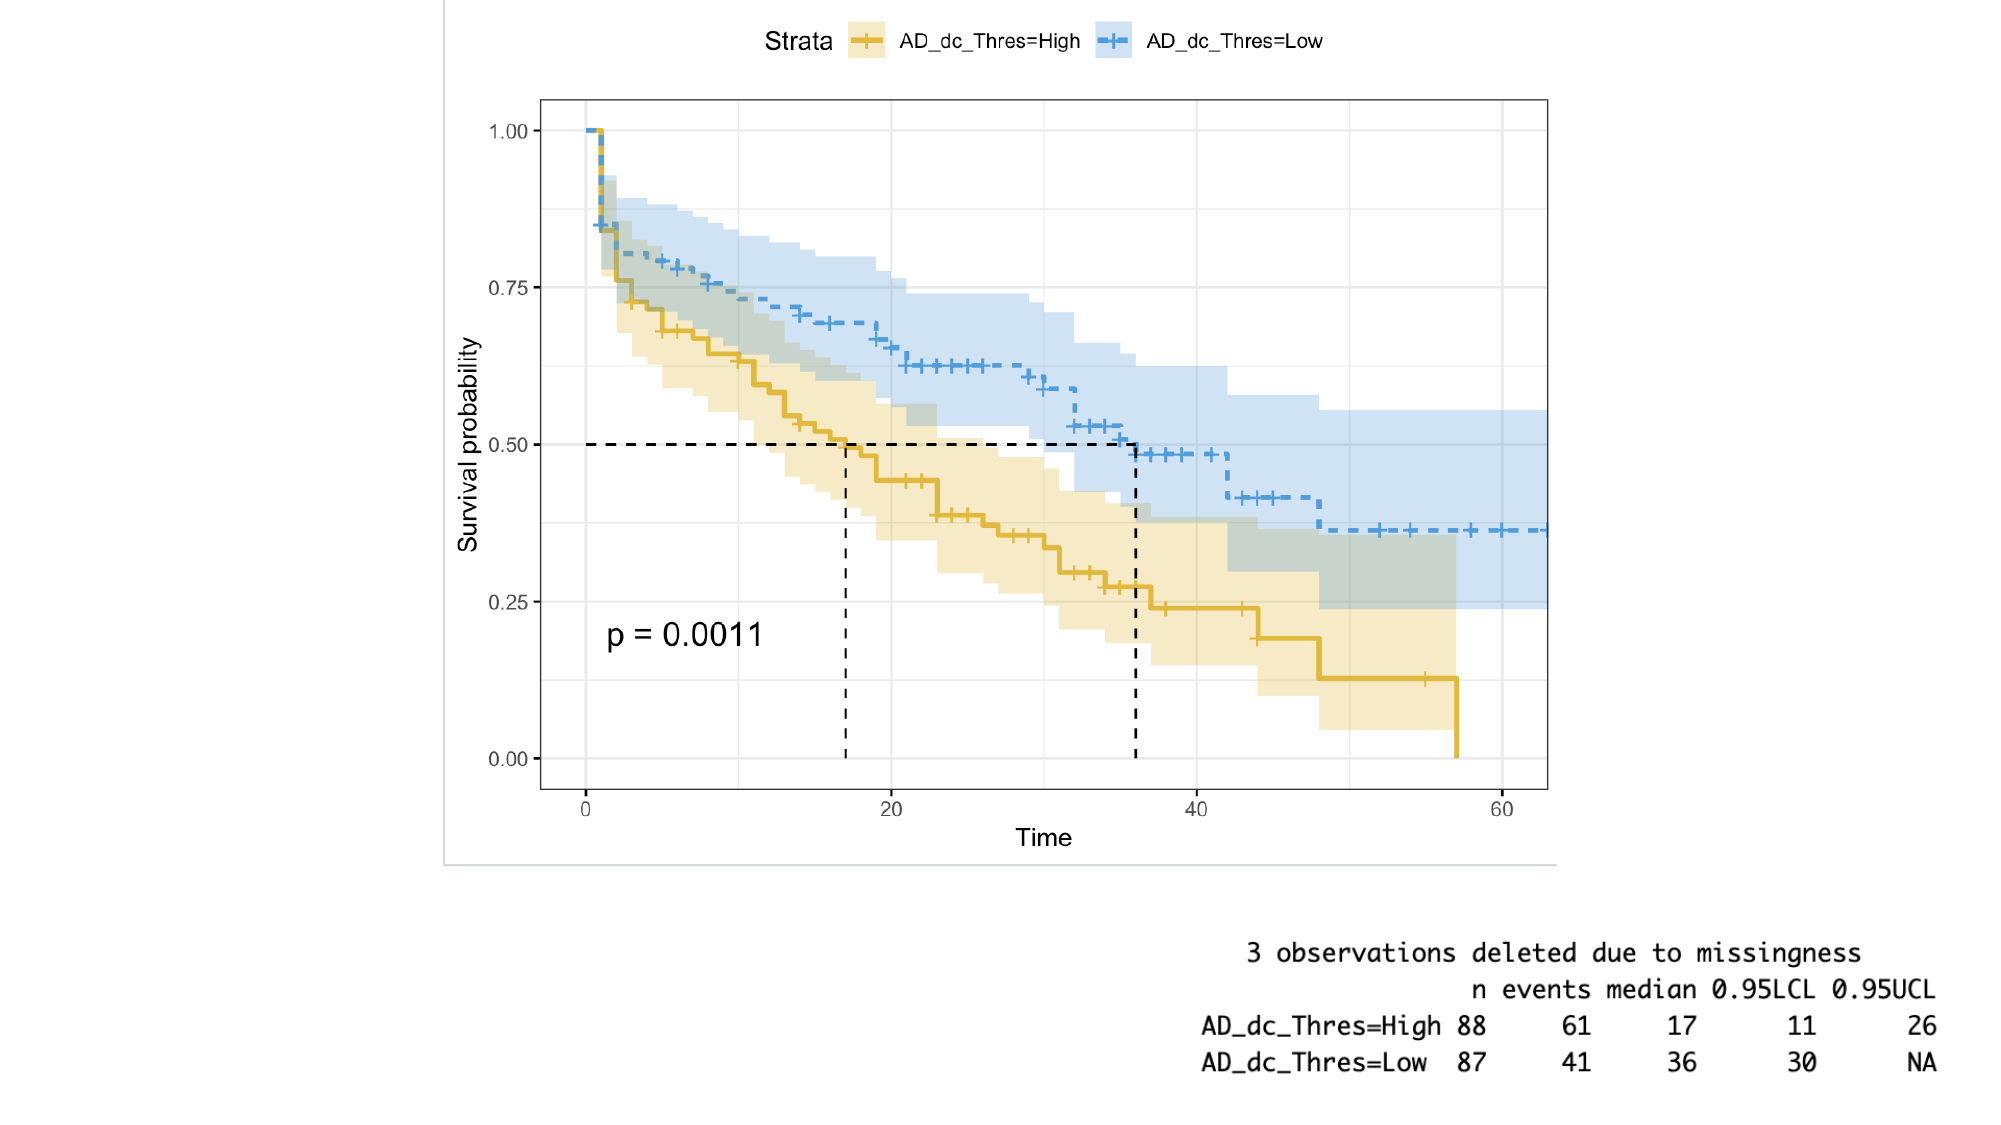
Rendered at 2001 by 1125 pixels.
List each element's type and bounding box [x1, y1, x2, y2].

picture [443, 0, 1557, 867]
picture [1191, 919, 2000, 1089]
